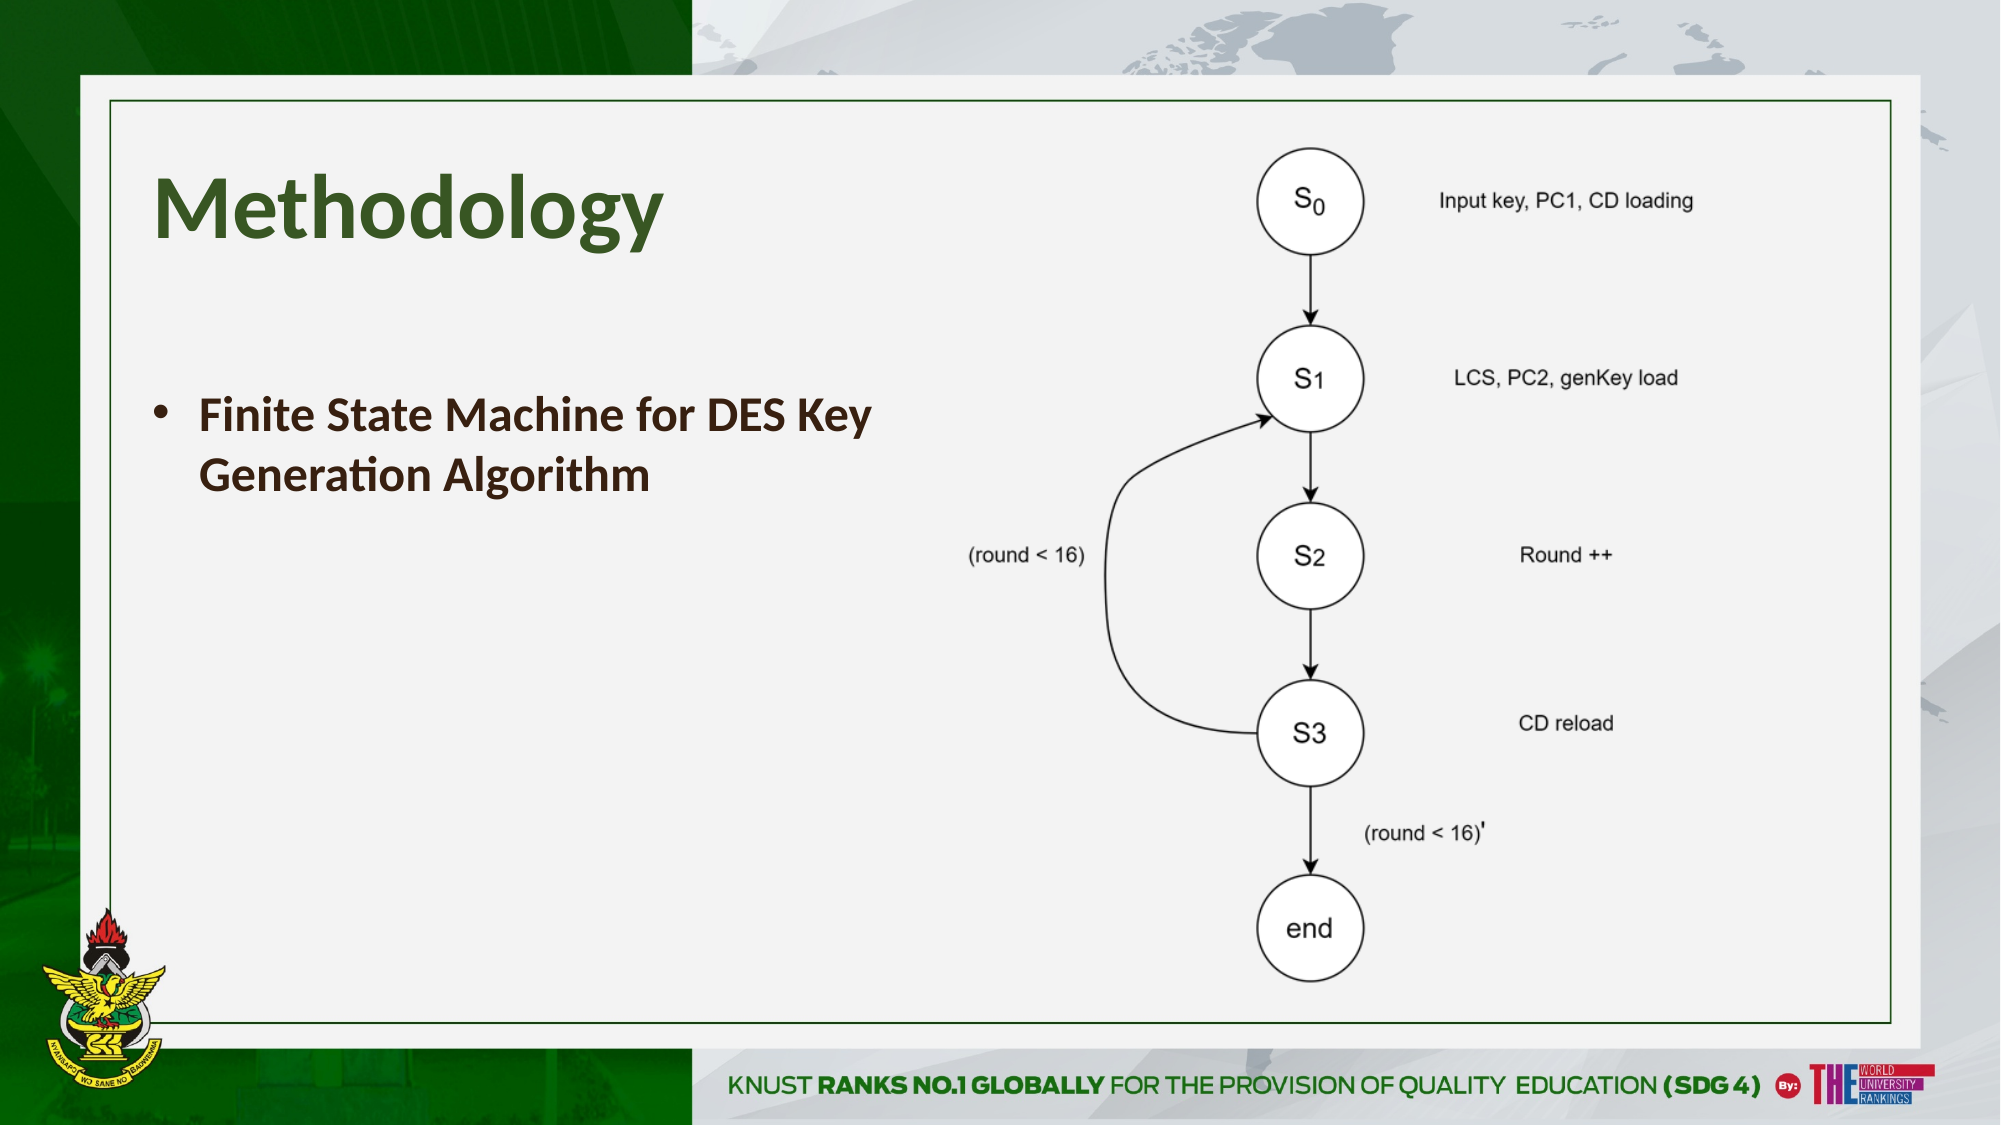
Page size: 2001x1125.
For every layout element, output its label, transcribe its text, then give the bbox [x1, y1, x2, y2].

picture [0, 0, 2001, 1125]
title Methodology [137, 99, 1863, 318]
text_box Finite State Machine for DES Key Generation Algorithm [137, 374, 938, 510]
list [938, 130, 1717, 1000]
